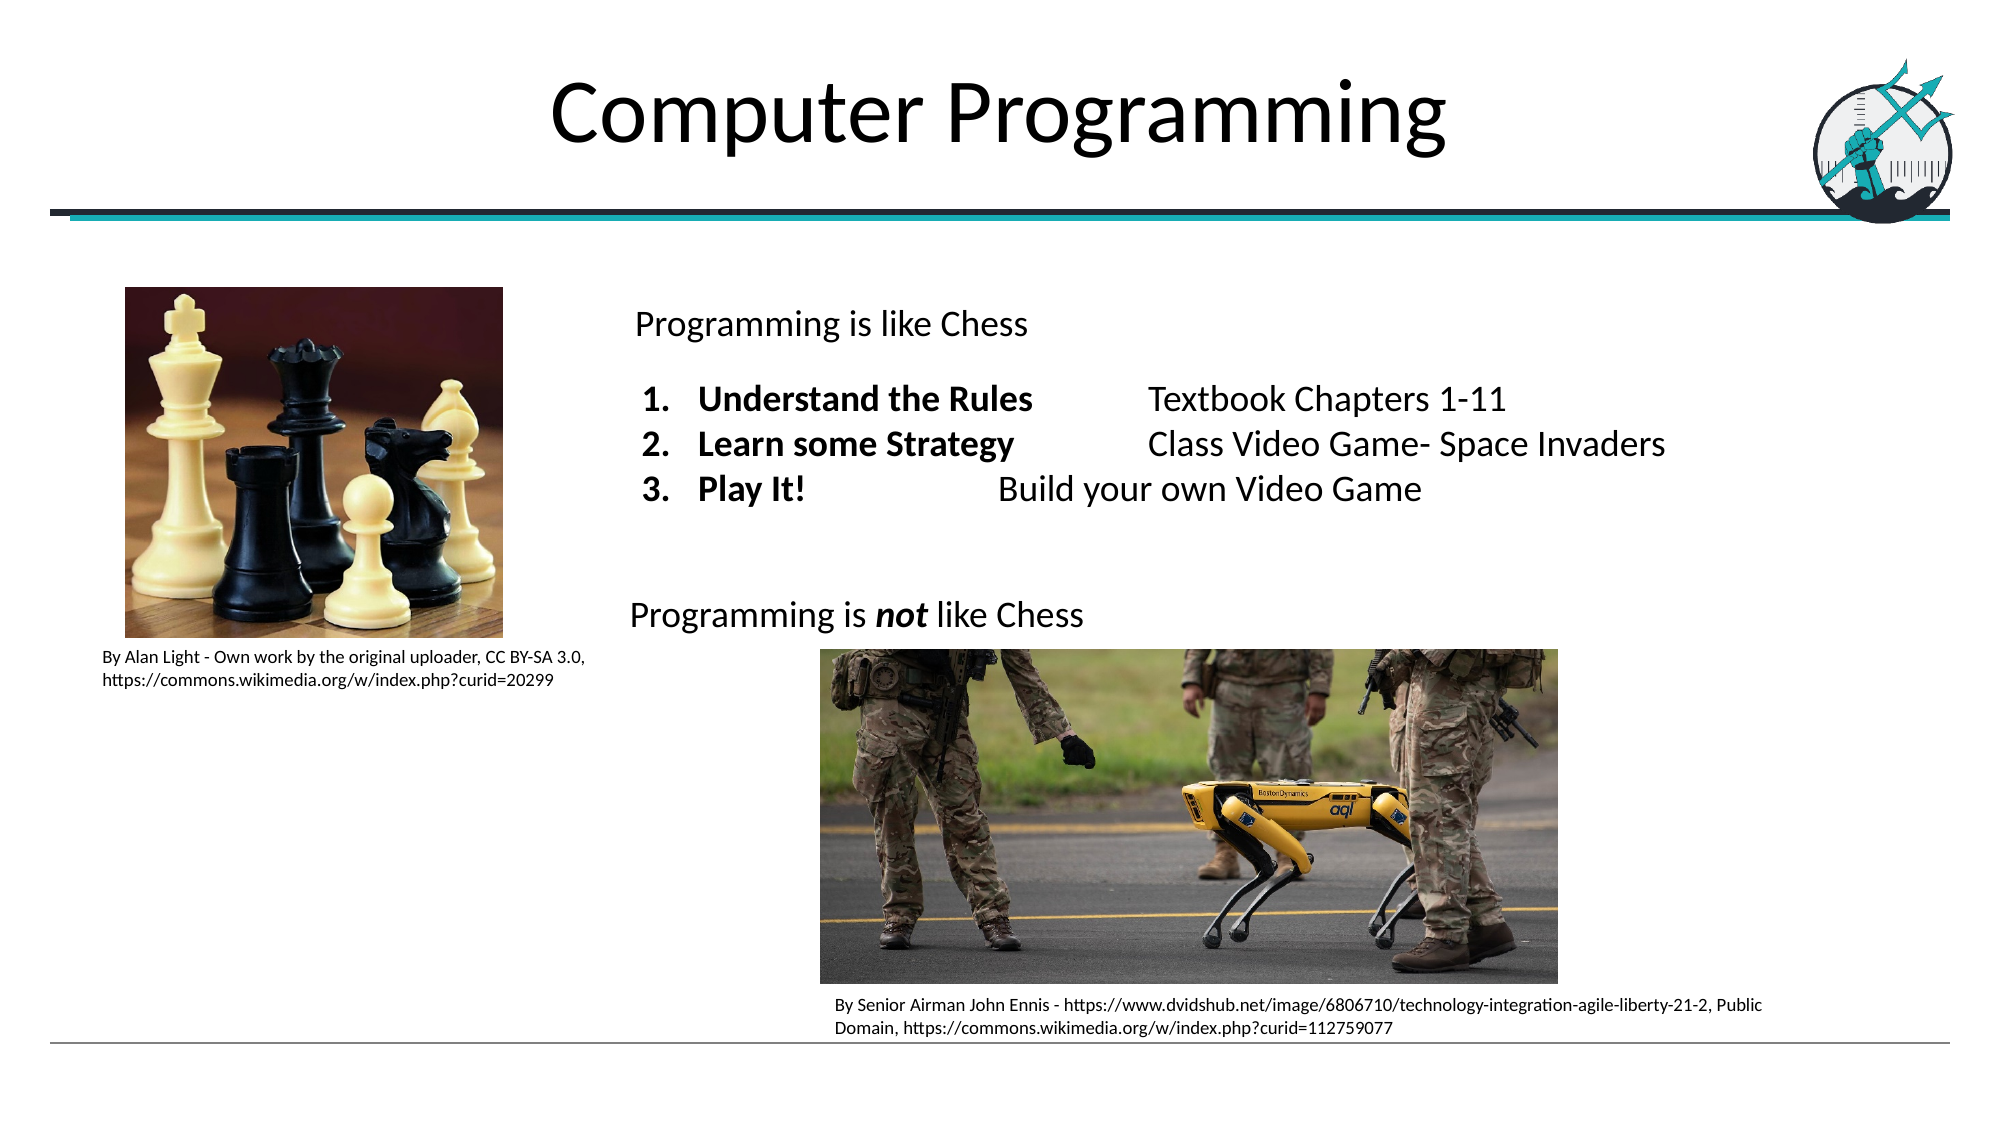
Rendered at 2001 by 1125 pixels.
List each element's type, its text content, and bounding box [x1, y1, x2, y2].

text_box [612, 582, 1821, 1047]
title Computer Programming [50, 12, 1950, 200]
picture [124, 287, 503, 638]
text_box Programming is like Chess [620, 291, 1044, 351]
text_box By Alan Light - Own work by the original uploader, CC BY-SA 3.0, https://commons.wikimedia.org/w/index.php?curid=20299 [87, 637, 607, 698]
picture [1806, 55, 1957, 227]
text_box Understand the Rules Textbook Chapters 1-11 Learn some Strategy Class Video Game- Space Invaders Play It! Build your own Video Game [626, 367, 1682, 517]
